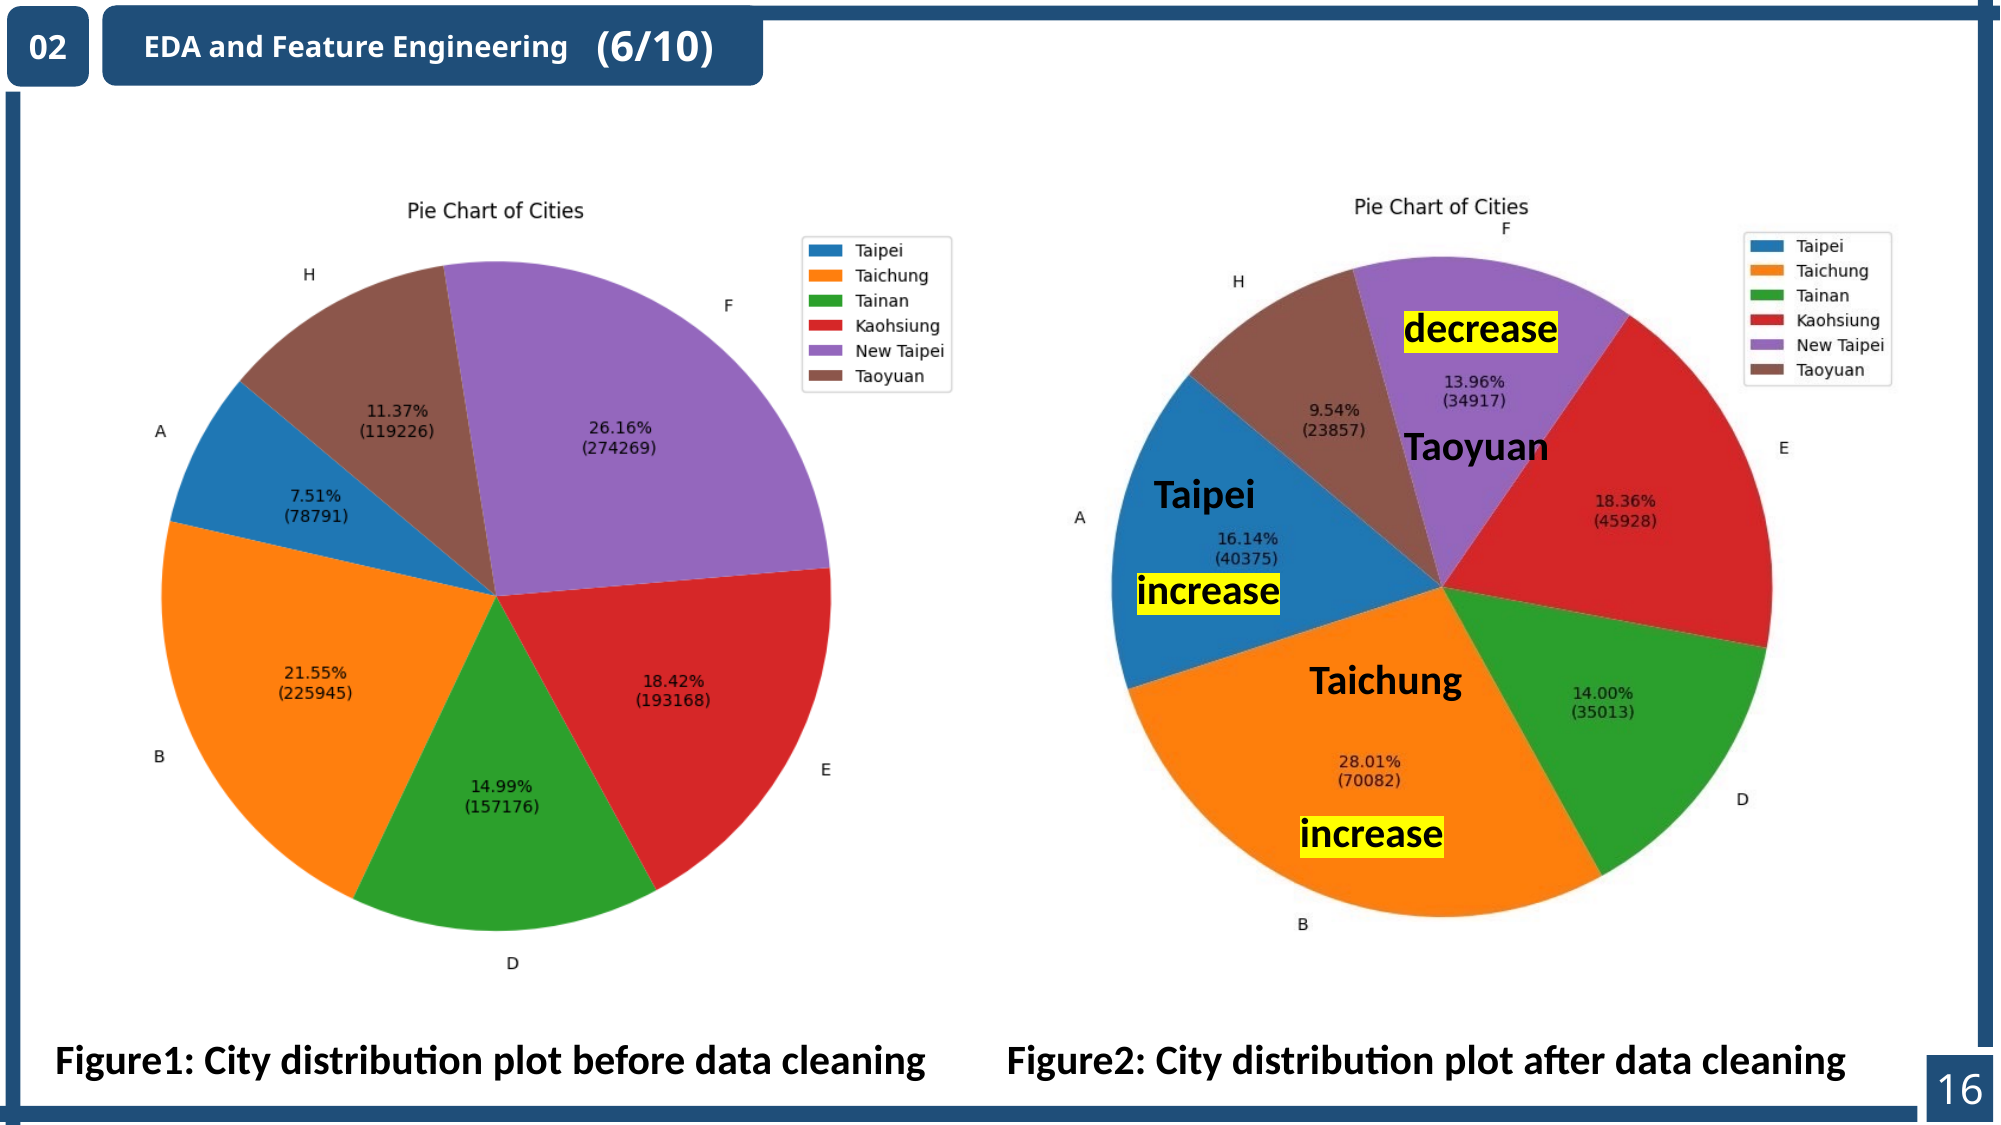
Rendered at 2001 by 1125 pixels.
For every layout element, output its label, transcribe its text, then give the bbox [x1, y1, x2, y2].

text_box [1977, 0, 1993, 1047]
text_box [0, 1105, 5, 1122]
text_box Figure2: City distribution plot after data cleaning [992, 1025, 1978, 1091]
text_box [1978, 21, 2000, 1055]
text_box (6/10) [581, 12, 776, 78]
text_box 16 [1842, 1055, 2000, 1125]
text_box [5, 91, 21, 1125]
text_box [1993, 5, 2000, 21]
picture [100, 198, 956, 975]
text_box [21, 1105, 1918, 1122]
text_box EDA and Feature Engineering [102, 5, 762, 86]
picture [973, 186, 1910, 963]
text_box [0, 0, 1977, 1105]
text_box [115, 5, 1977, 21]
text_box Figure1: City distribution plot before data cleaning [40, 1025, 992, 1091]
text_box 02 [7, 6, 89, 87]
